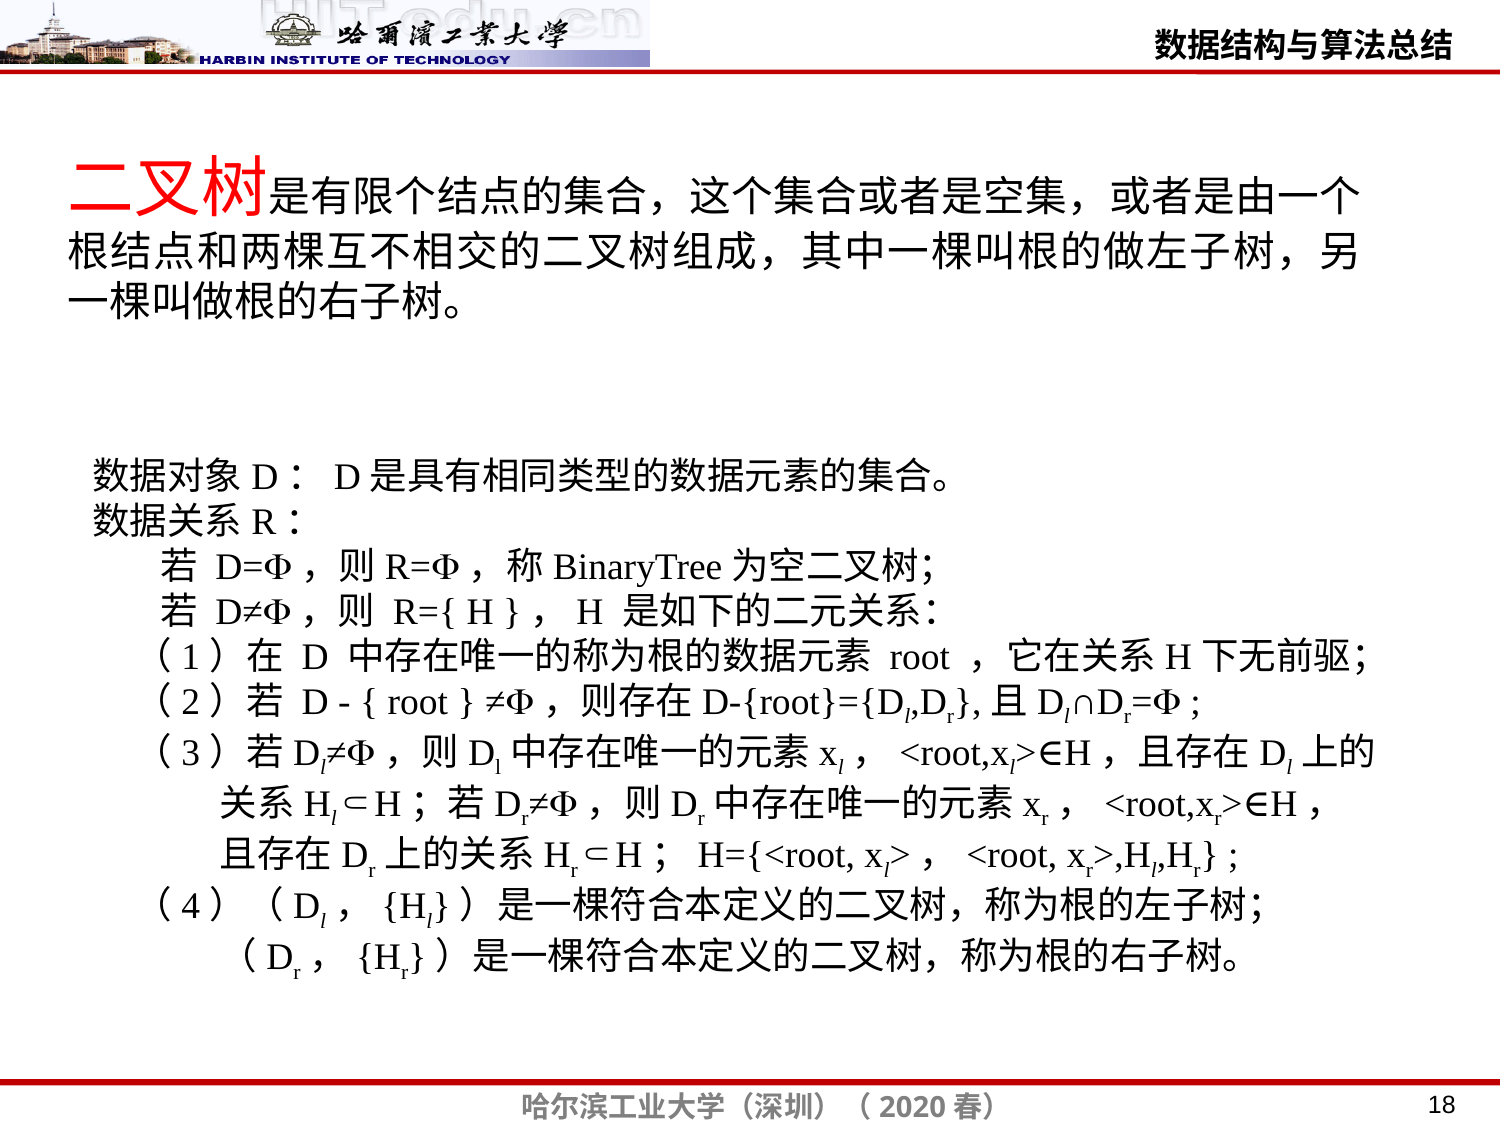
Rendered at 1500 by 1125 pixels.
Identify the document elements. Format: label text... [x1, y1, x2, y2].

text_box 数据对象D：D是具有相同类型的数据元素的集合。 数据关系R： 若 D=，则R=，称BinaryTree为空二叉树； 若 D≠，则 R={ H }，H 是如下的二元关系： （1）在 D 中存在唯一的称为根的数据元素 root ，它在关系H下无前驱； （2）若 D - { root } ≠，则存在D-{root}={Dl,Dr},且Dl∩Dr= ; （3）若Dl≠，则Dl中存在唯一的元素xl，<root,xl>∈H，且存在Dl上的 关系Hl⸦H；若Dr≠，则Dr中存在唯一的元素xr，<root,xr>∈H， 且存在Dr上的关系Hr⸦H；H={<root, xl>，<root, xr>,Hl,Hr} ; （4）（Dl，{Hl}）是一棵符合本定义的二叉树，称为根的左子树； （Dr，{Hr}）是一棵符合本定义的二叉树，称为根的右子树。 [17, 444, 1489, 991]
picture [0, 0, 650, 67]
text_box 二叉树是有限个结点的集合，这个集合或者是空集，或者是由一个根结点和两棵互不相交的二叉树组成，其中一棵叫根的做左子树，另一棵叫做根的右子树。 [53, 137, 1376, 332]
